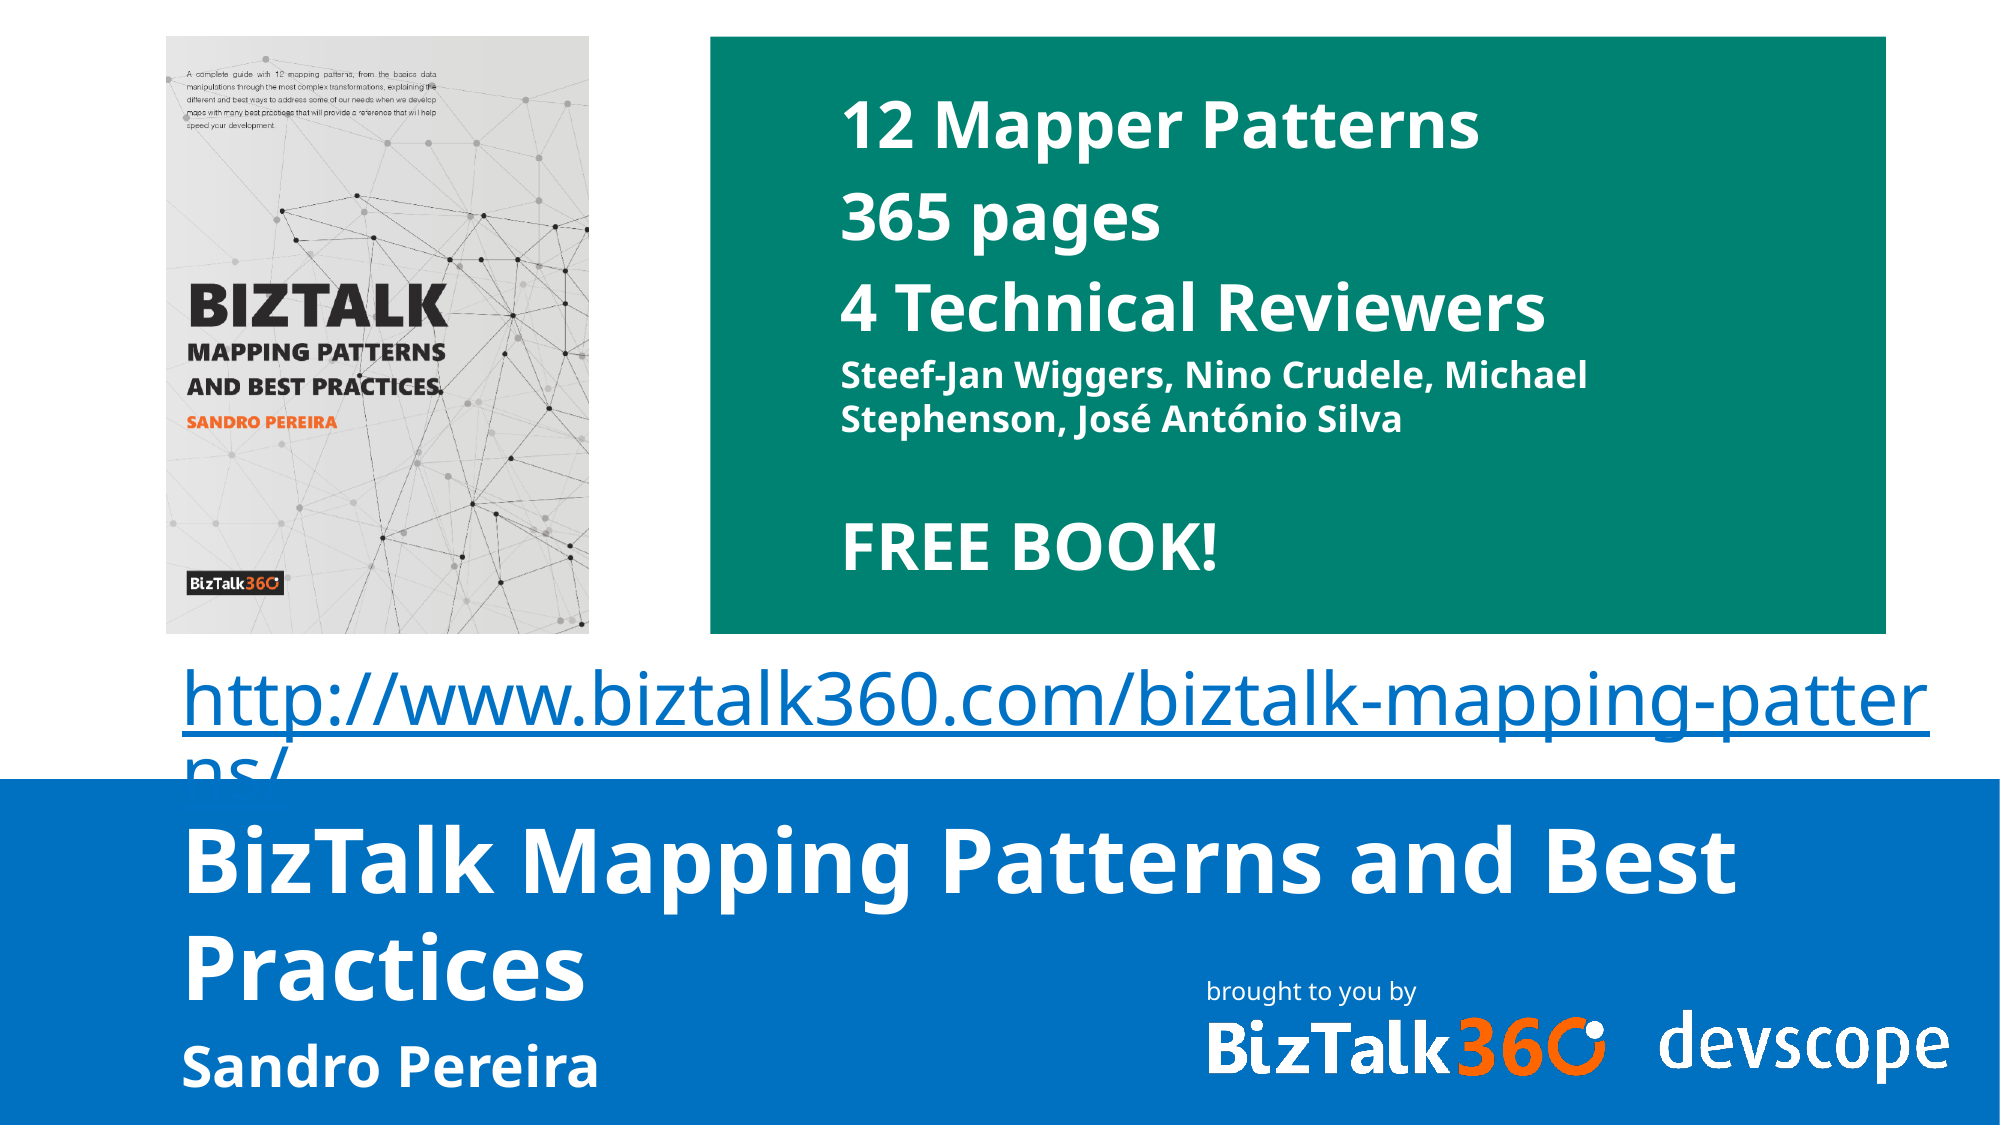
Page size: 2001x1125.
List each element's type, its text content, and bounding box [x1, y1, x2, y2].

picture [1618, 968, 1990, 1125]
picture [166, 36, 589, 635]
text_box 12 Mapper Patterns 365 pages 4 Technical Reviewers Steef-Jan Wiggers, Nino Crudele, Michael Stephenson, José António Silva FREE BOOK! [752, 76, 1834, 598]
text_box [710, 36, 1887, 635]
picture [1209, 1016, 1605, 1076]
text_box brought to you by [1191, 968, 1519, 1013]
text_box [0, 778, 2000, 1125]
text_box http://www.biztalk360.com/biztalk-mapping-patterns/ [166, 642, 1950, 763]
text_box BizTalk Mapping Patterns and Best Practices Sandro Pereira [166, 795, 1850, 1063]
